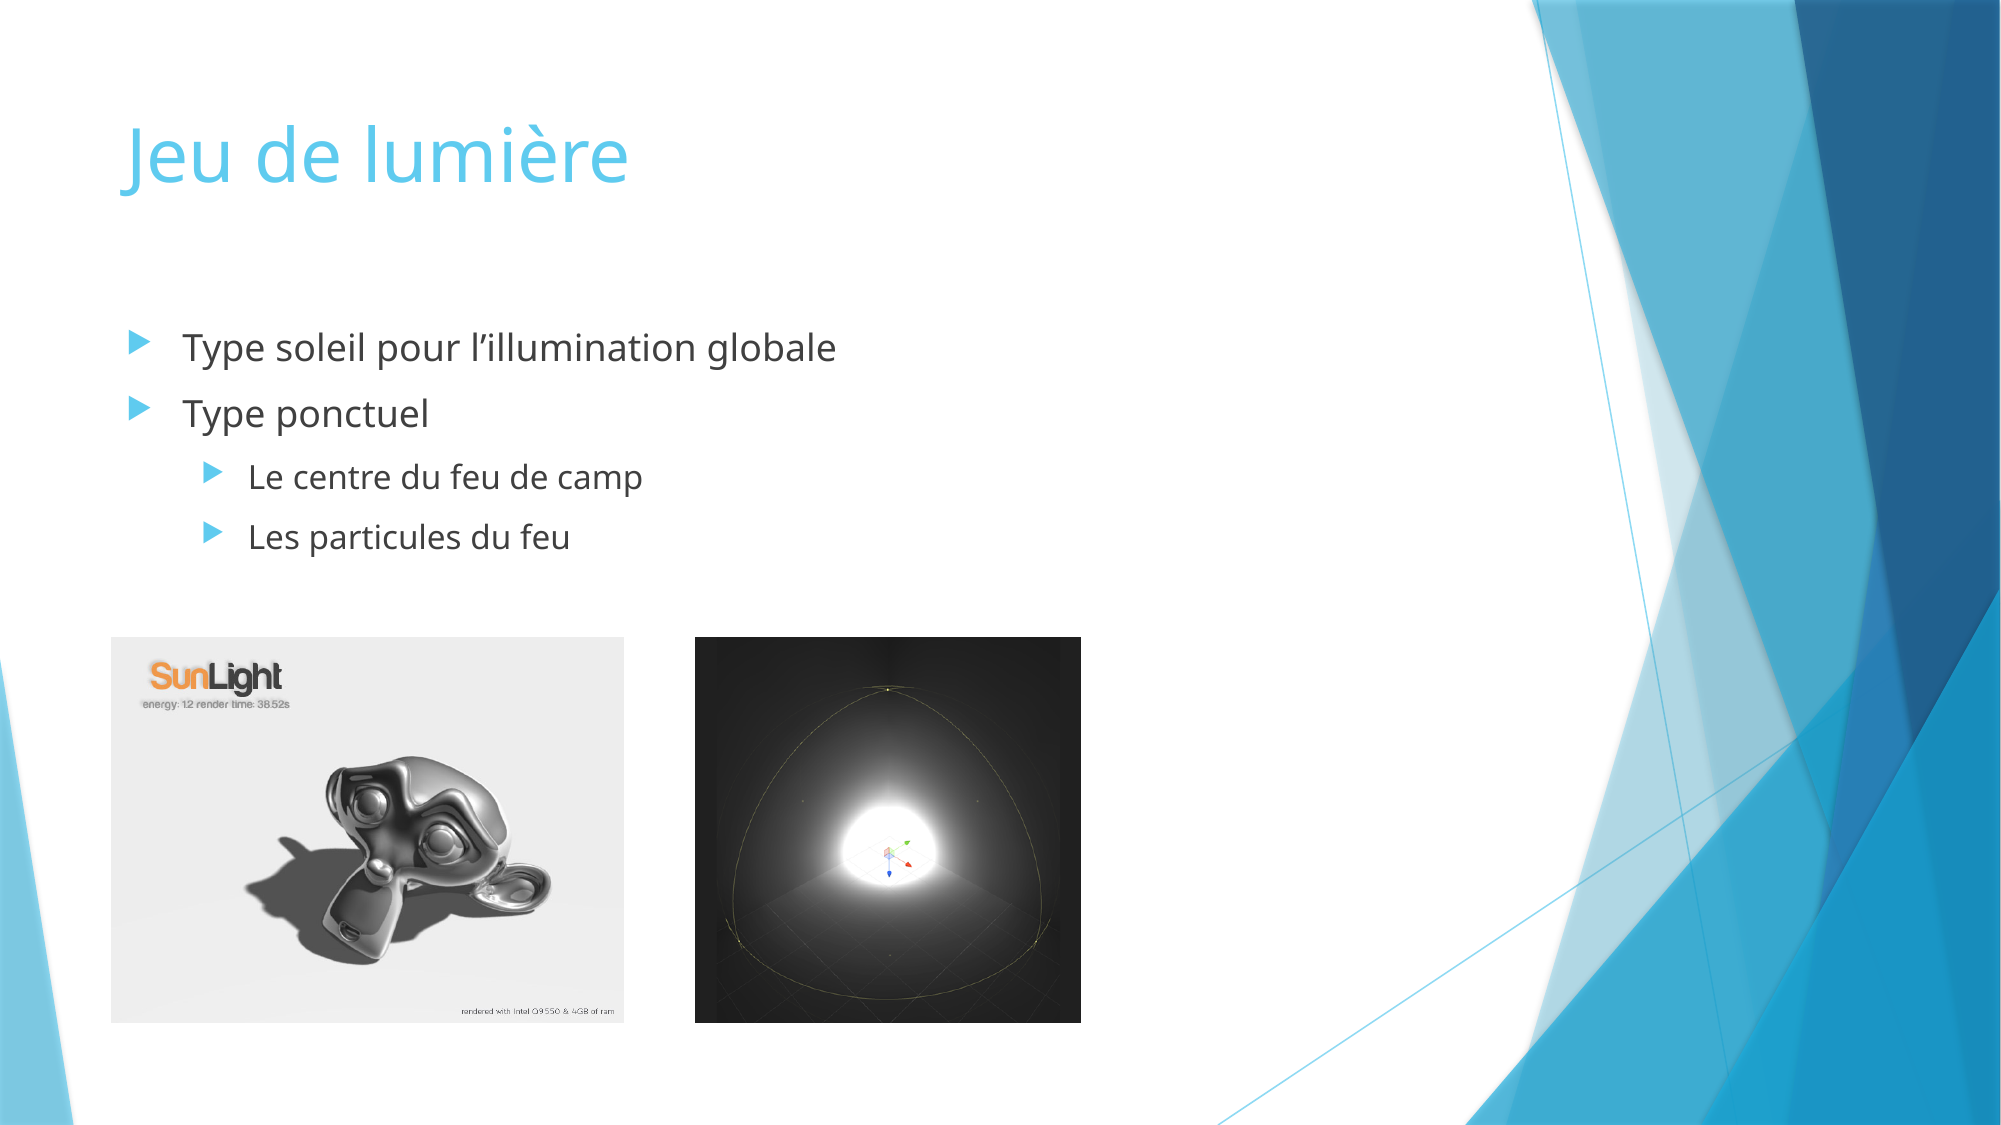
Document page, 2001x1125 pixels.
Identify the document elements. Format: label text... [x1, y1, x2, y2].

title Jeu de lumière [111, 99, 1522, 316]
picture [694, 637, 1081, 1024]
list Type soleil pour l’illumination globale Type ponctuel Le centre du feu de camp Les particules du feu [111, 316, 1522, 954]
picture [110, 637, 625, 1024]
